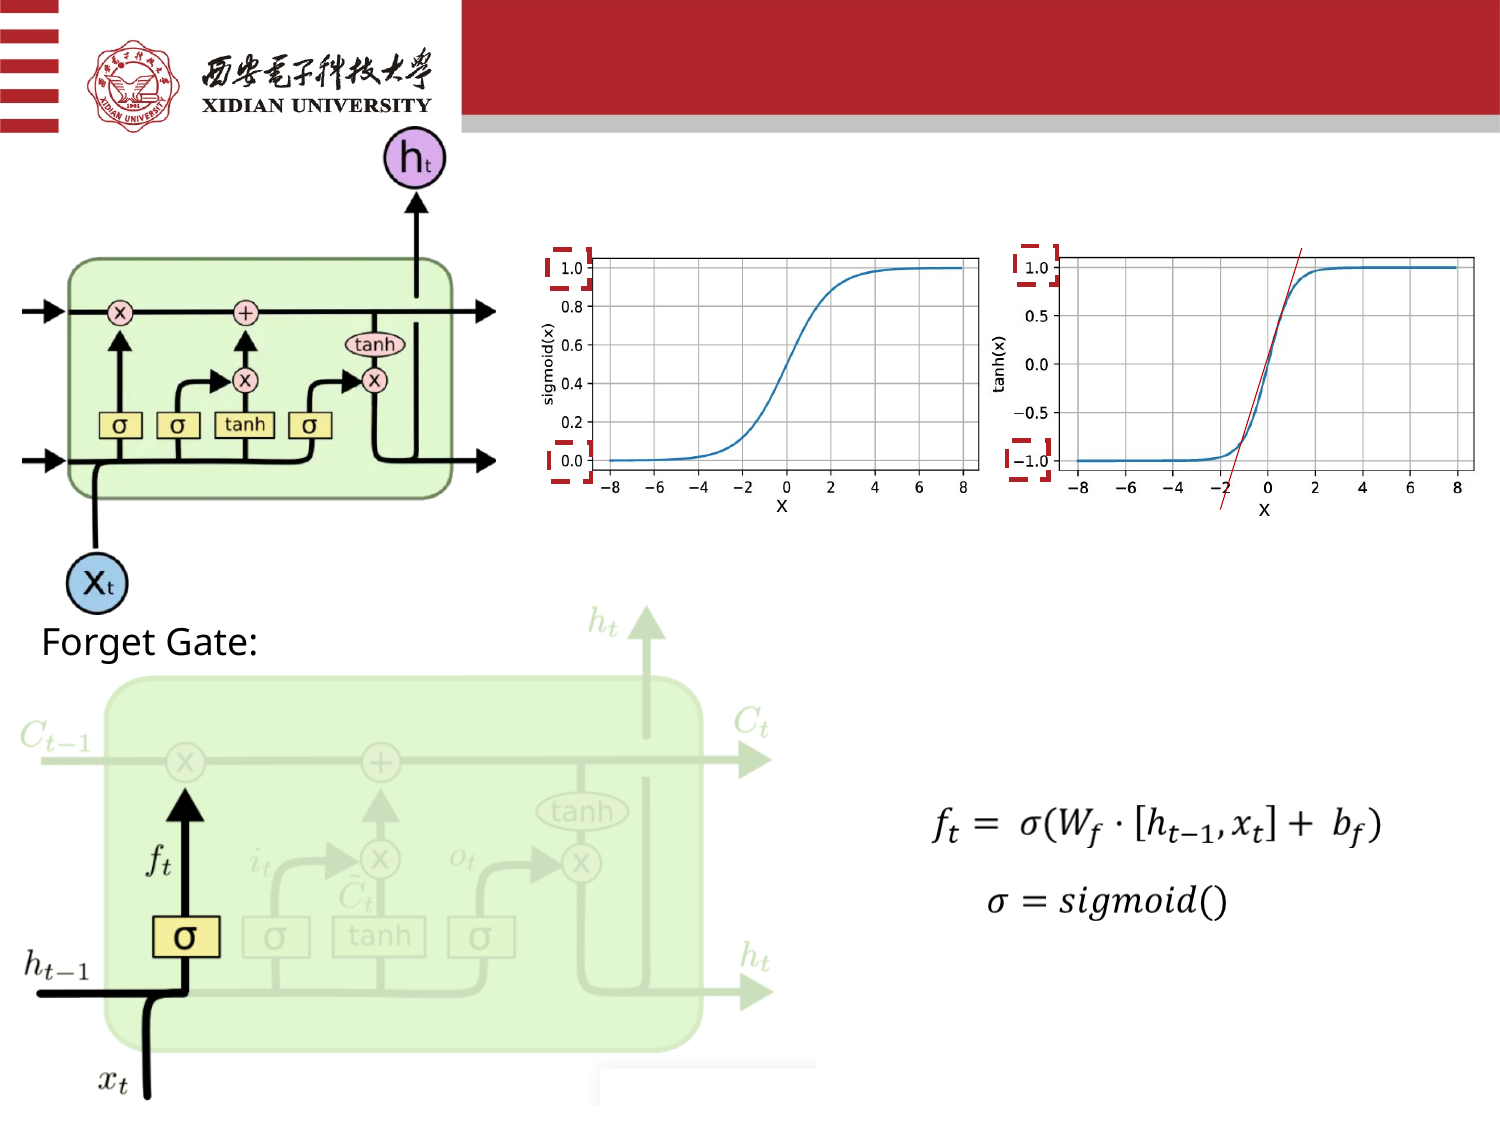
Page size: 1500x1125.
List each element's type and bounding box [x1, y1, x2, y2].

picture [0, 0, 1500, 1125]
text_box [1220, 248, 1302, 510]
